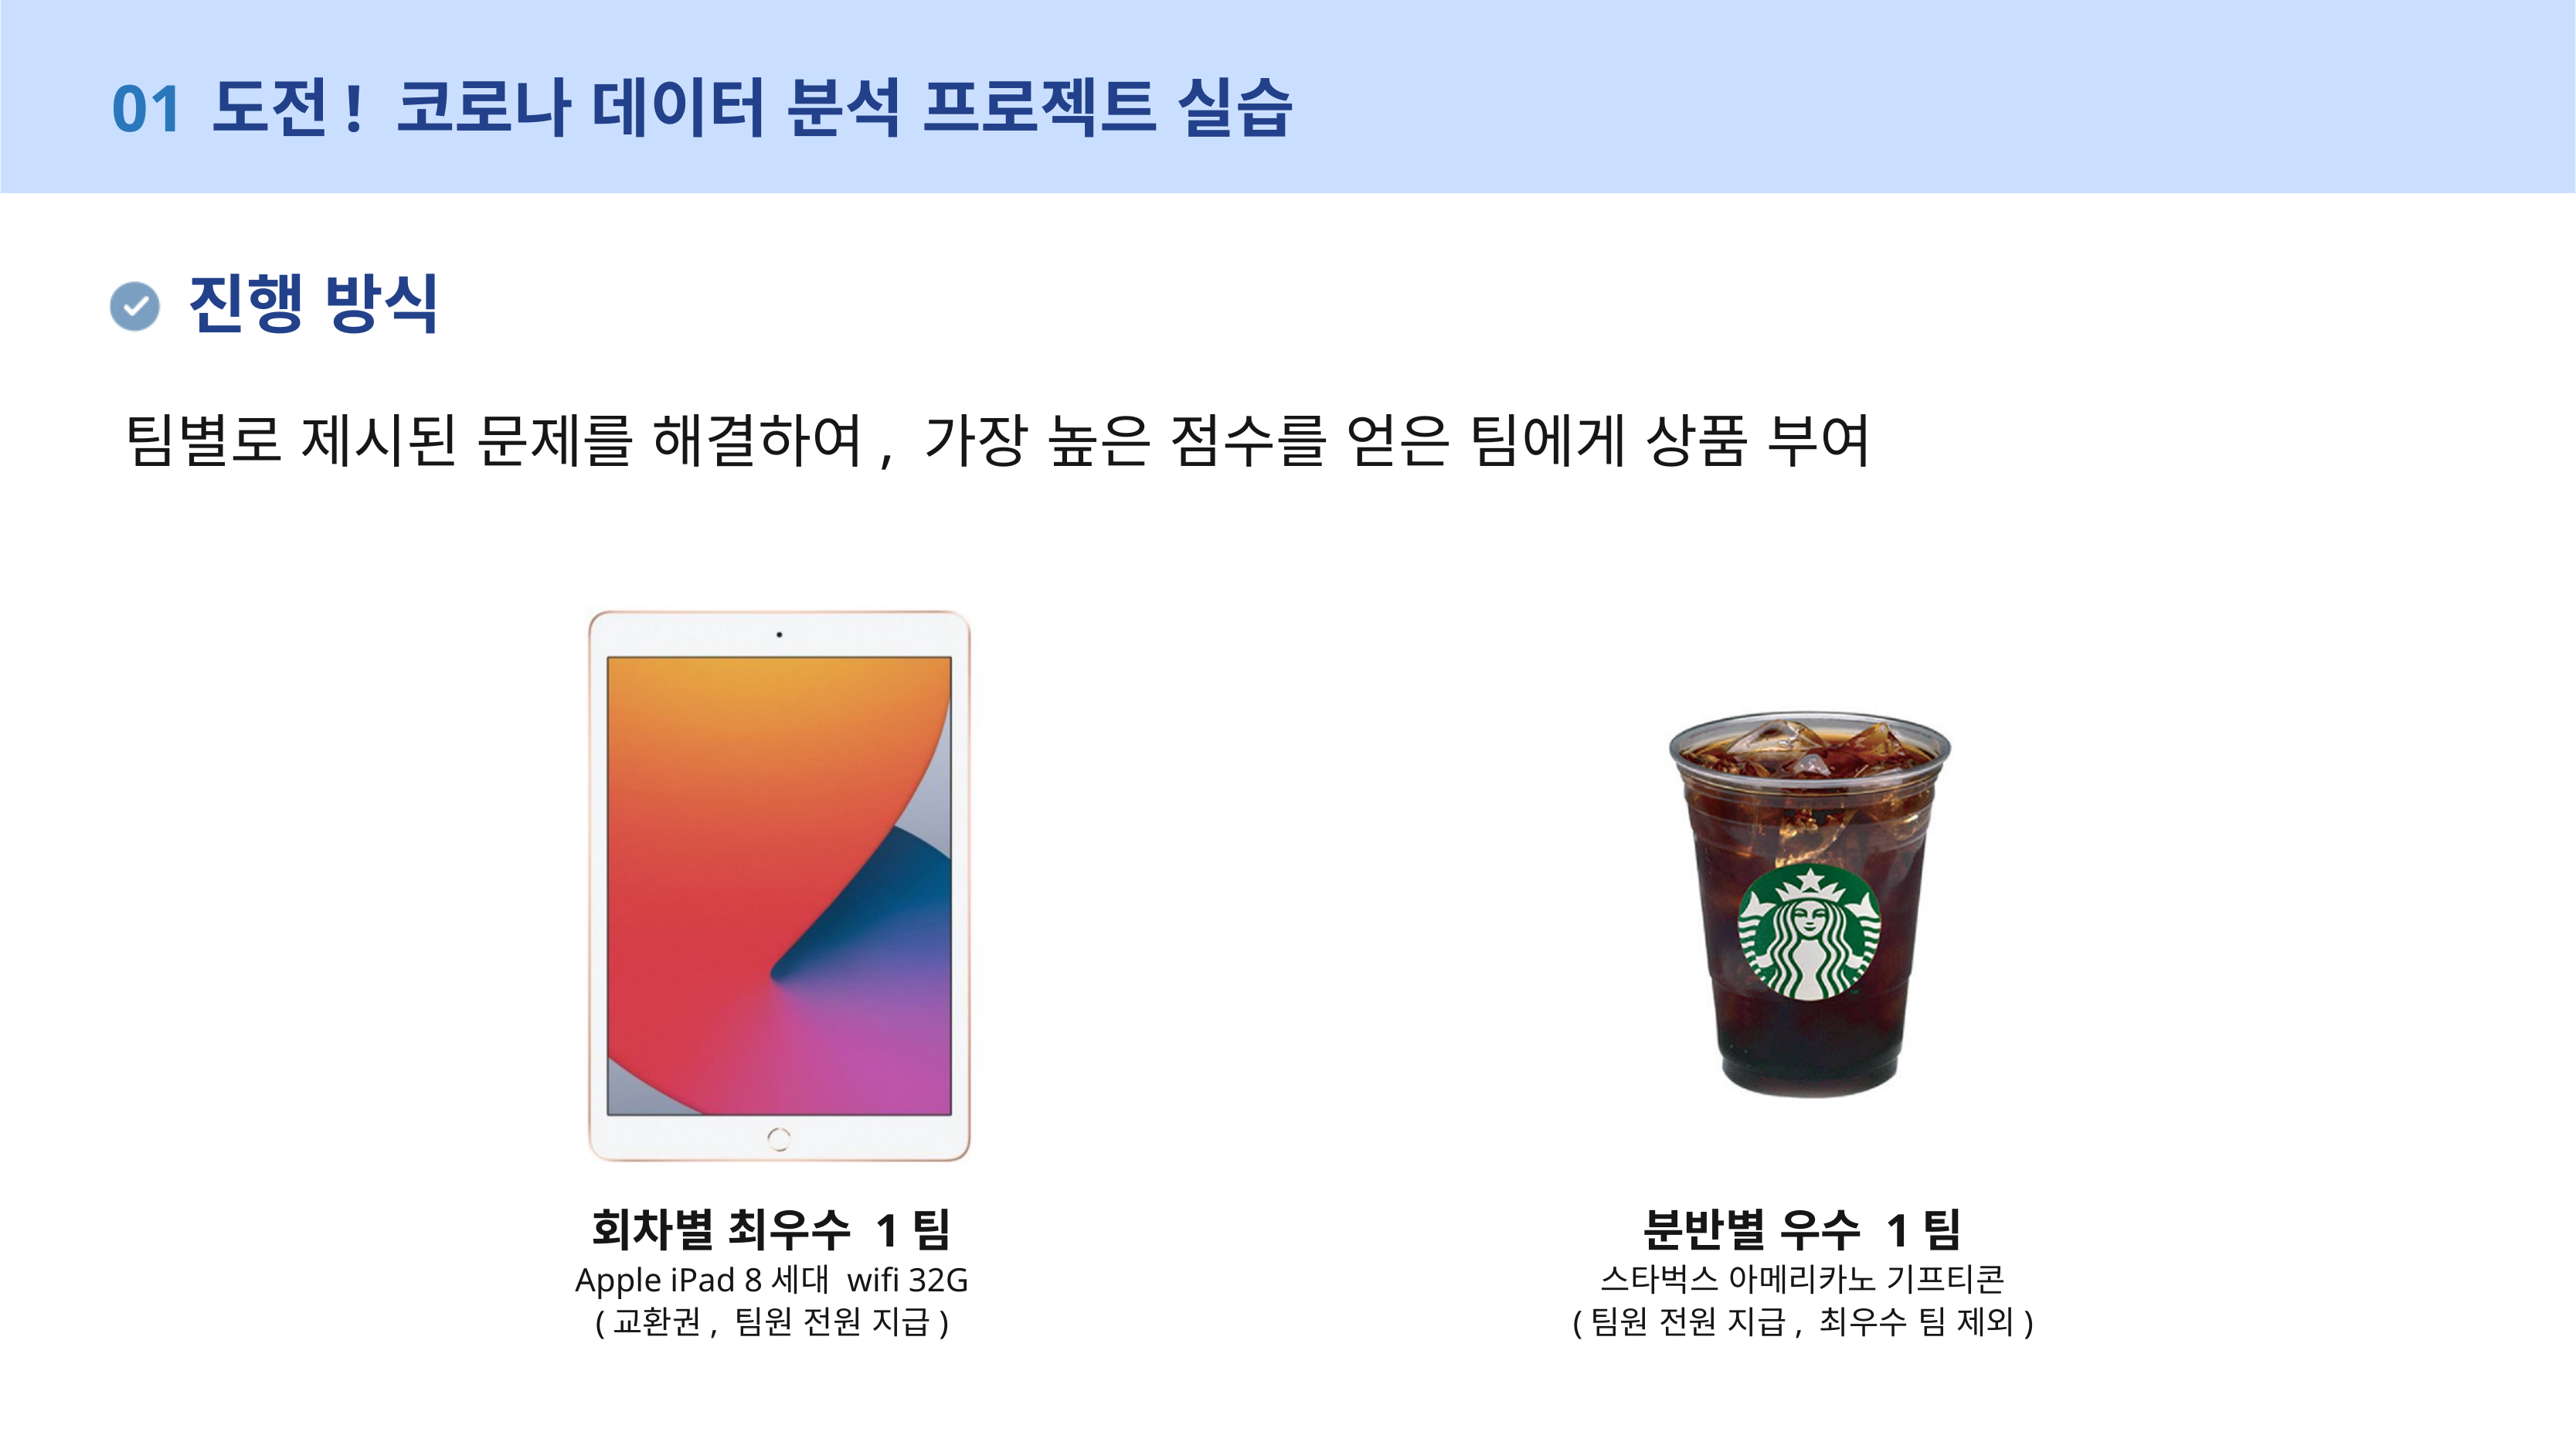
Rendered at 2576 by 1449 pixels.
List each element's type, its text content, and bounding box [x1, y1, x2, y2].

list 진행 방식 [176, 258, 1483, 348]
text_box 분반별 우수 1팀 스타벅스 아메리카노 기프티콘 (팀원 전원 지급, 최우수 팀 제외) [1481, 1190, 2125, 1355]
picture [473, 588, 1072, 1188]
text_box 팀별로 제시된 문제를 해결하여, 가장 높은 점수를 얻은 팀에게 상품 부여 [112, 392, 2486, 481]
picture [1613, 703, 2017, 1107]
text_box 회차별 최우수 1팀 Apple iPad 8세대 wifi 32G (교환권, 팀원 전원 지급) [450, 1190, 1094, 1355]
list 도전! 코로나 데이터 분석 프로젝트 실습 [211, 61, 1656, 151]
list 01 [111, 61, 211, 151]
